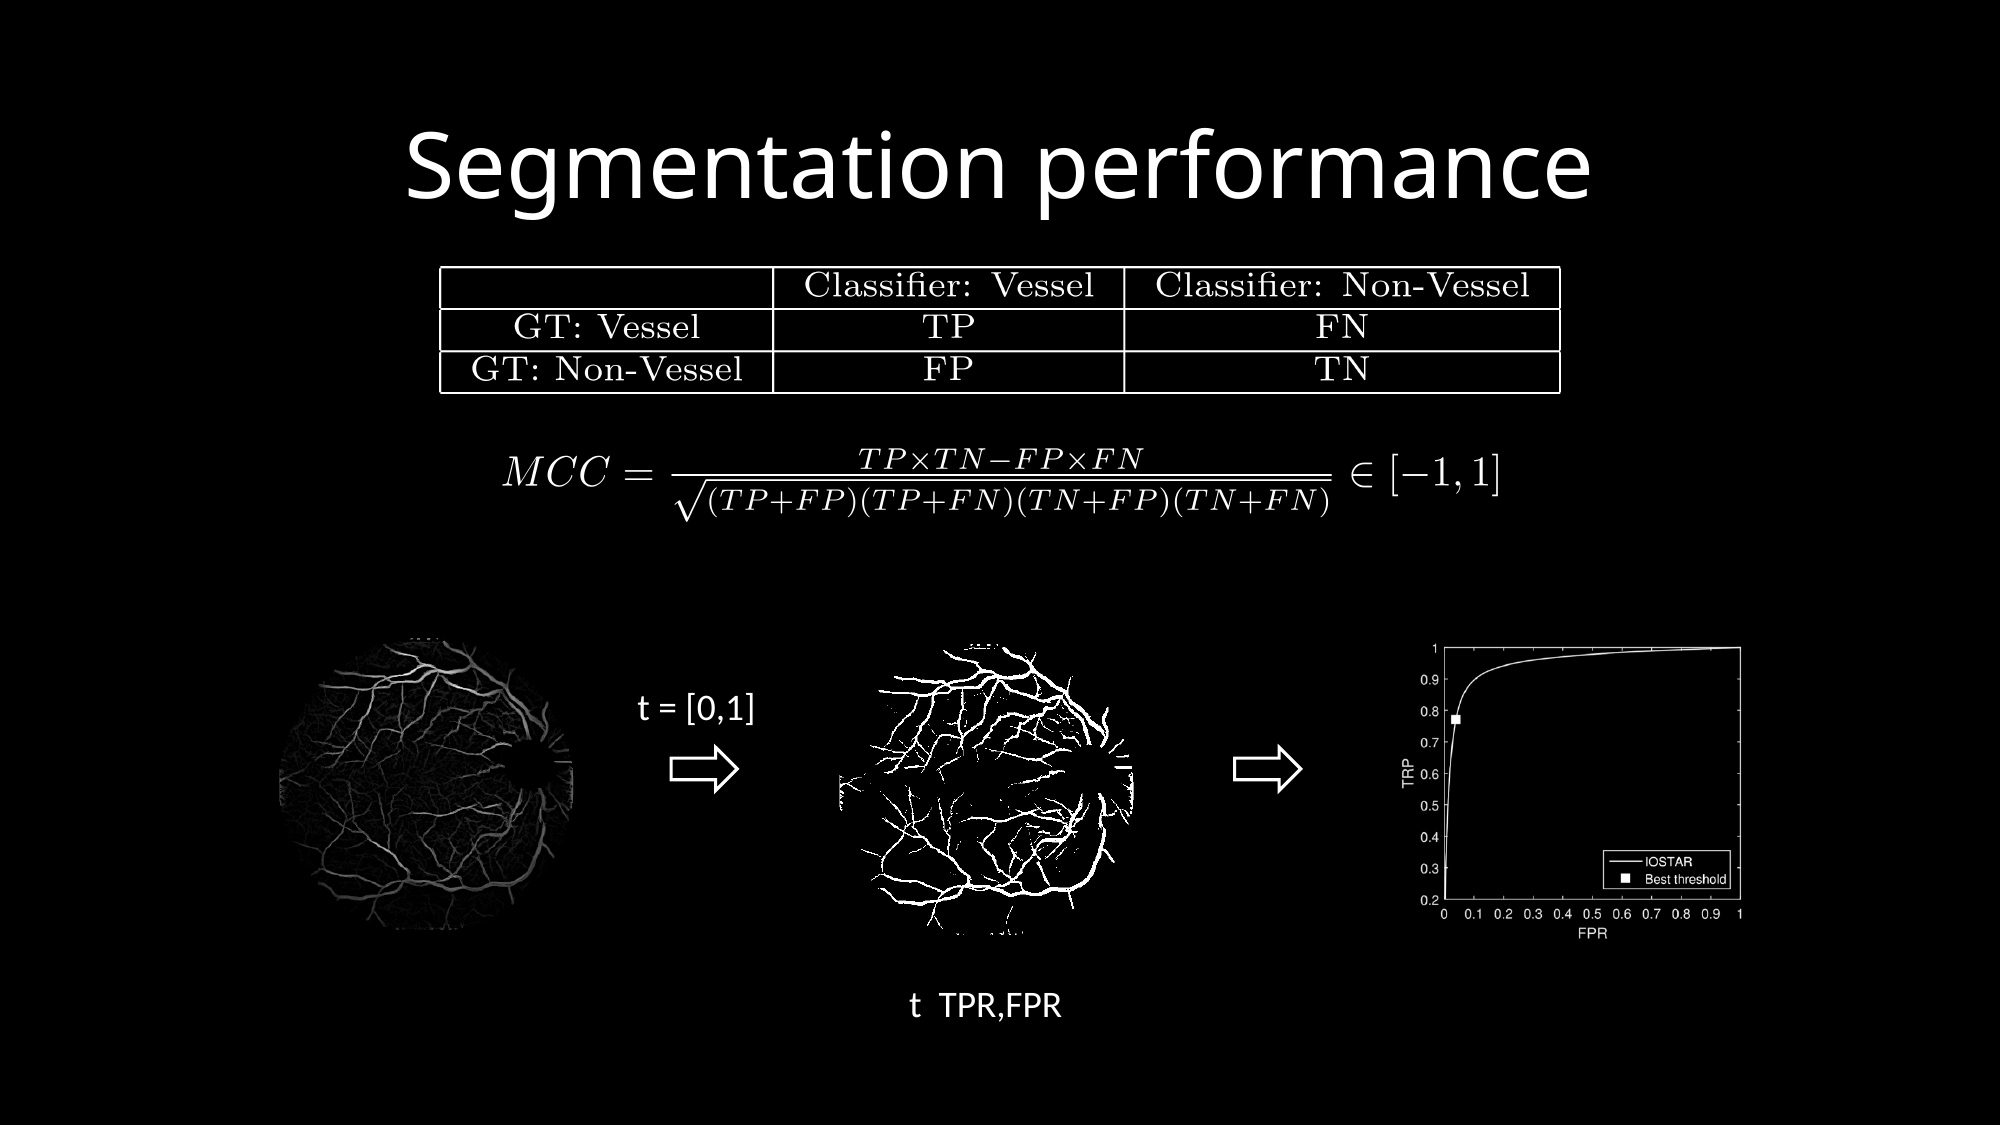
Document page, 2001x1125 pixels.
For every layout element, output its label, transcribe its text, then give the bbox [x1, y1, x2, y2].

text_box [1233, 743, 1303, 795]
picture [502, 448, 1498, 522]
picture [439, 266, 1561, 394]
title Segmentation performance [137, 59, 1863, 278]
text_box t = [0,1] [622, 675, 786, 736]
picture [1401, 642, 1742, 939]
picture [838, 642, 1134, 939]
text_box [669, 743, 740, 795]
picture [278, 637, 574, 933]
